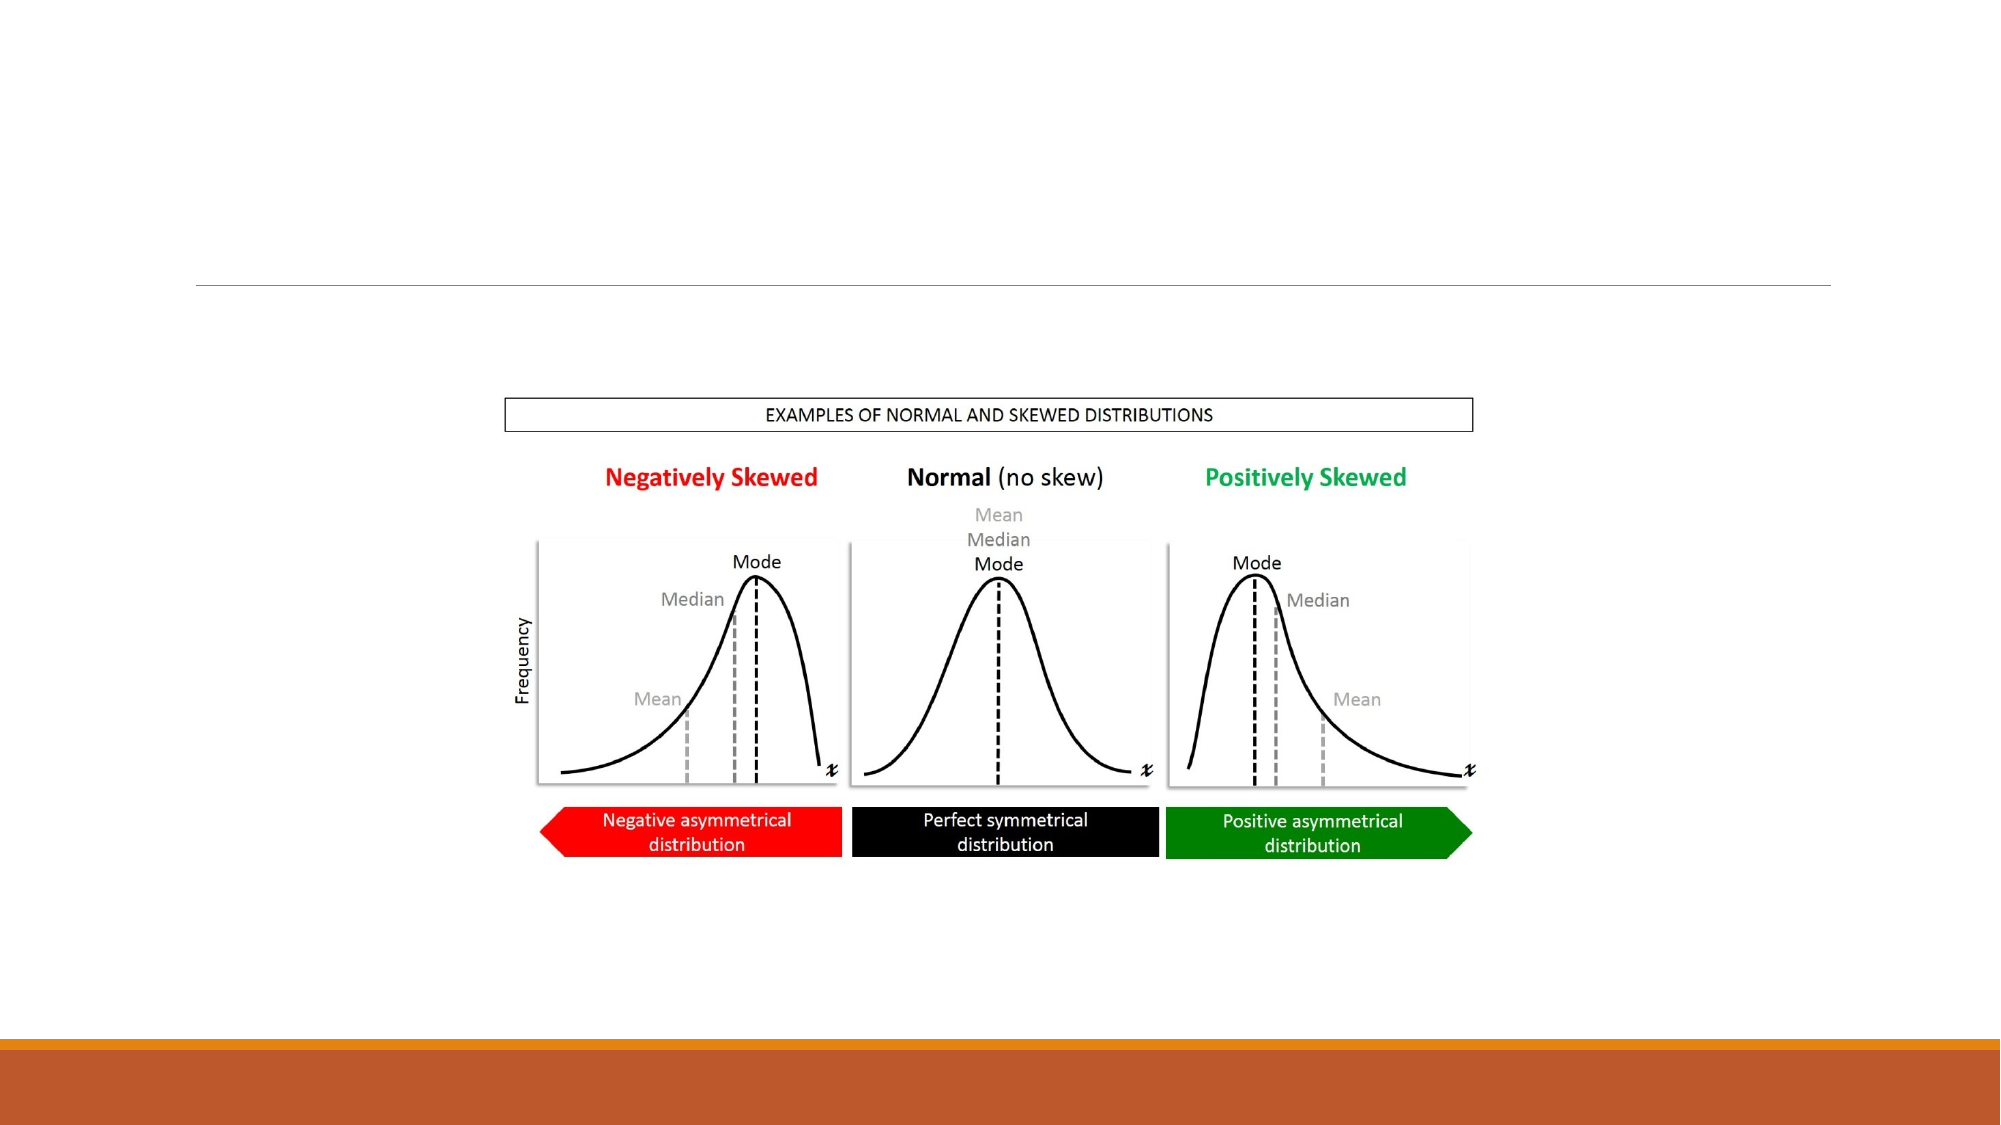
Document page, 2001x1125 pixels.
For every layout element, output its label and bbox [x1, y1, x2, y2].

list [501, 395, 1508, 871]
